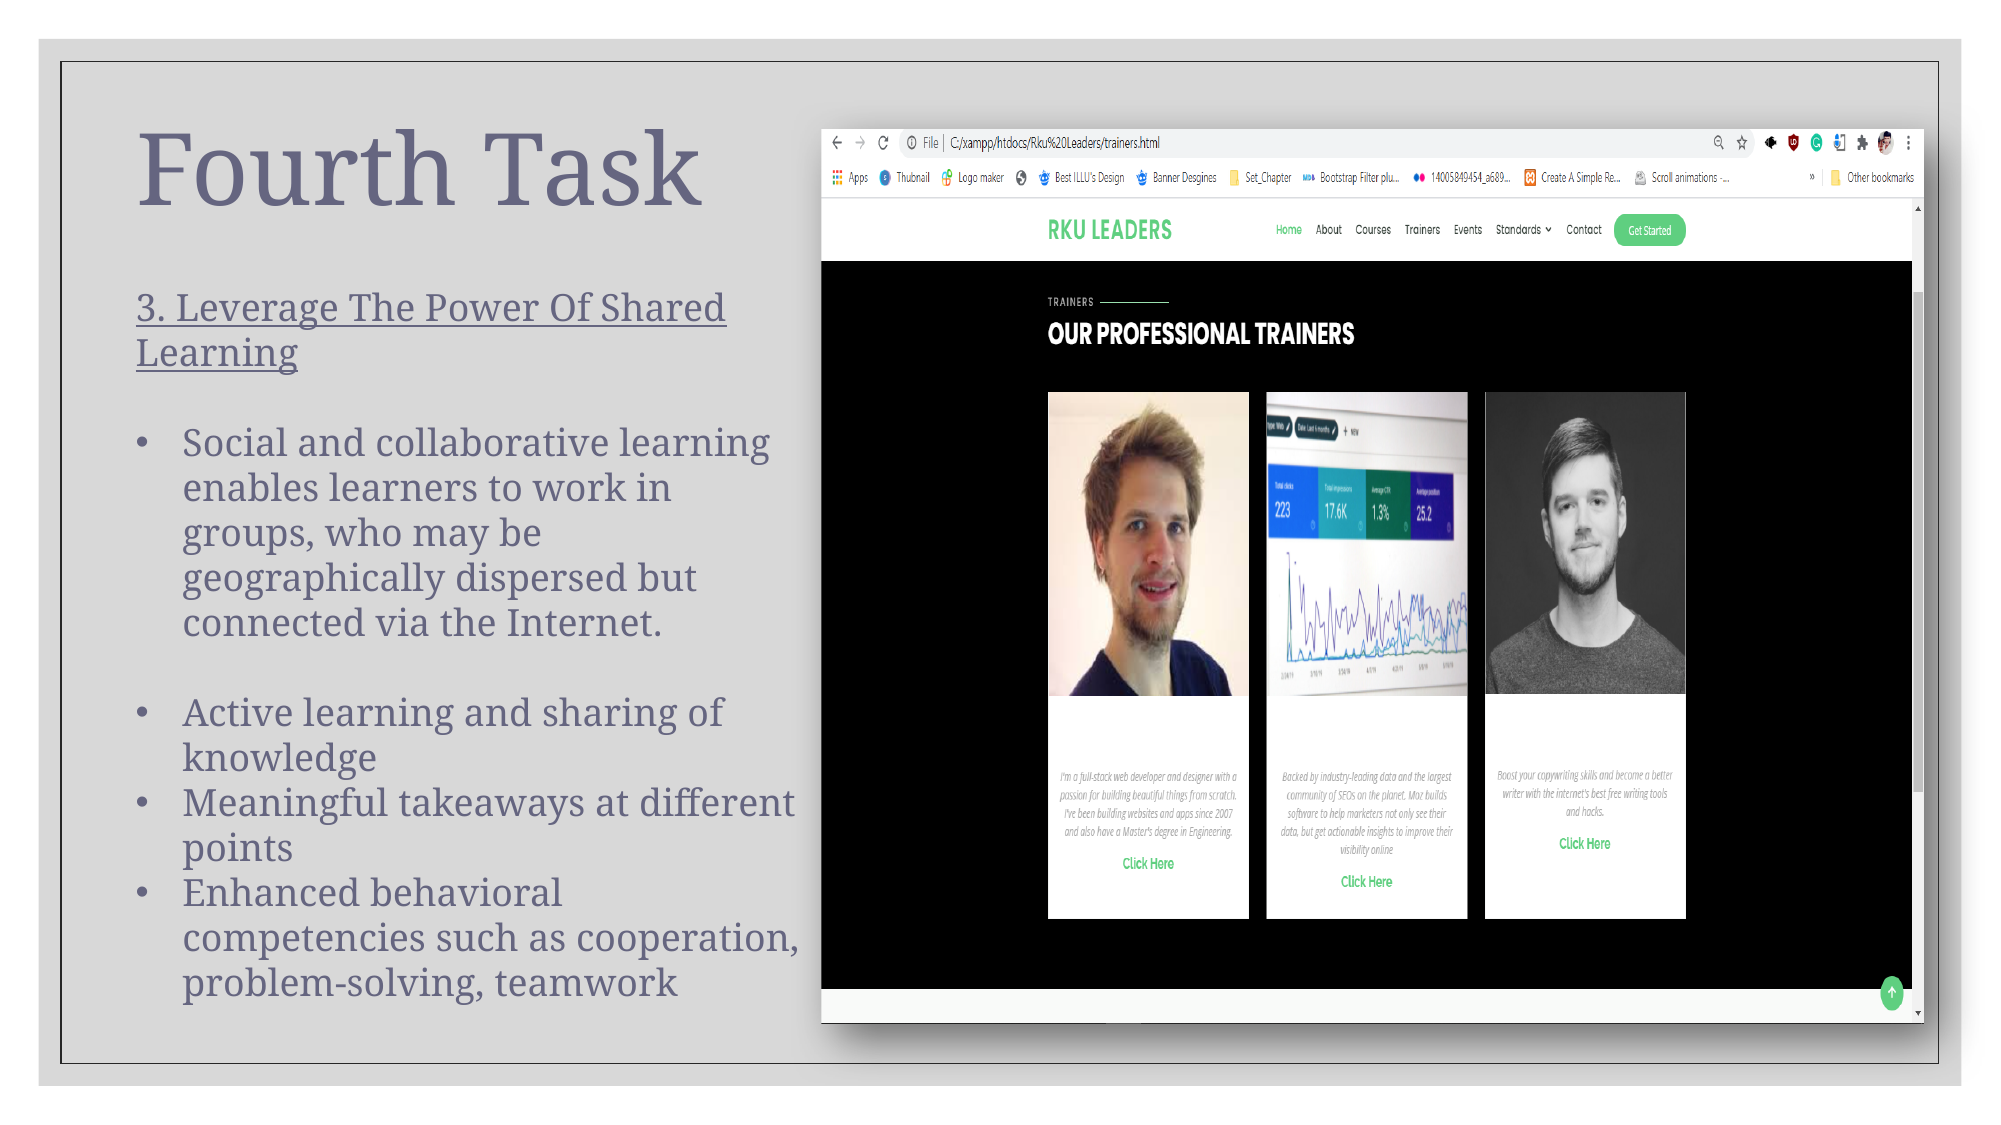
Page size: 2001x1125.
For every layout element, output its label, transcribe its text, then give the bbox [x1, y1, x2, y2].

picture [821, 129, 1924, 1024]
text_box Fourth Task [121, 98, 877, 248]
text_box 3. Leverage The Power Of Shared Learning Social and collaborative learning enables learners to work in groups, who may be geographically dispersed but connected via the Internet. Active learning and sharing of knowledge Meaningful takeaways at different points Enhanced behavioral competencies such as cooperation, problem-solving, teamwork [120, 276, 804, 1012]
